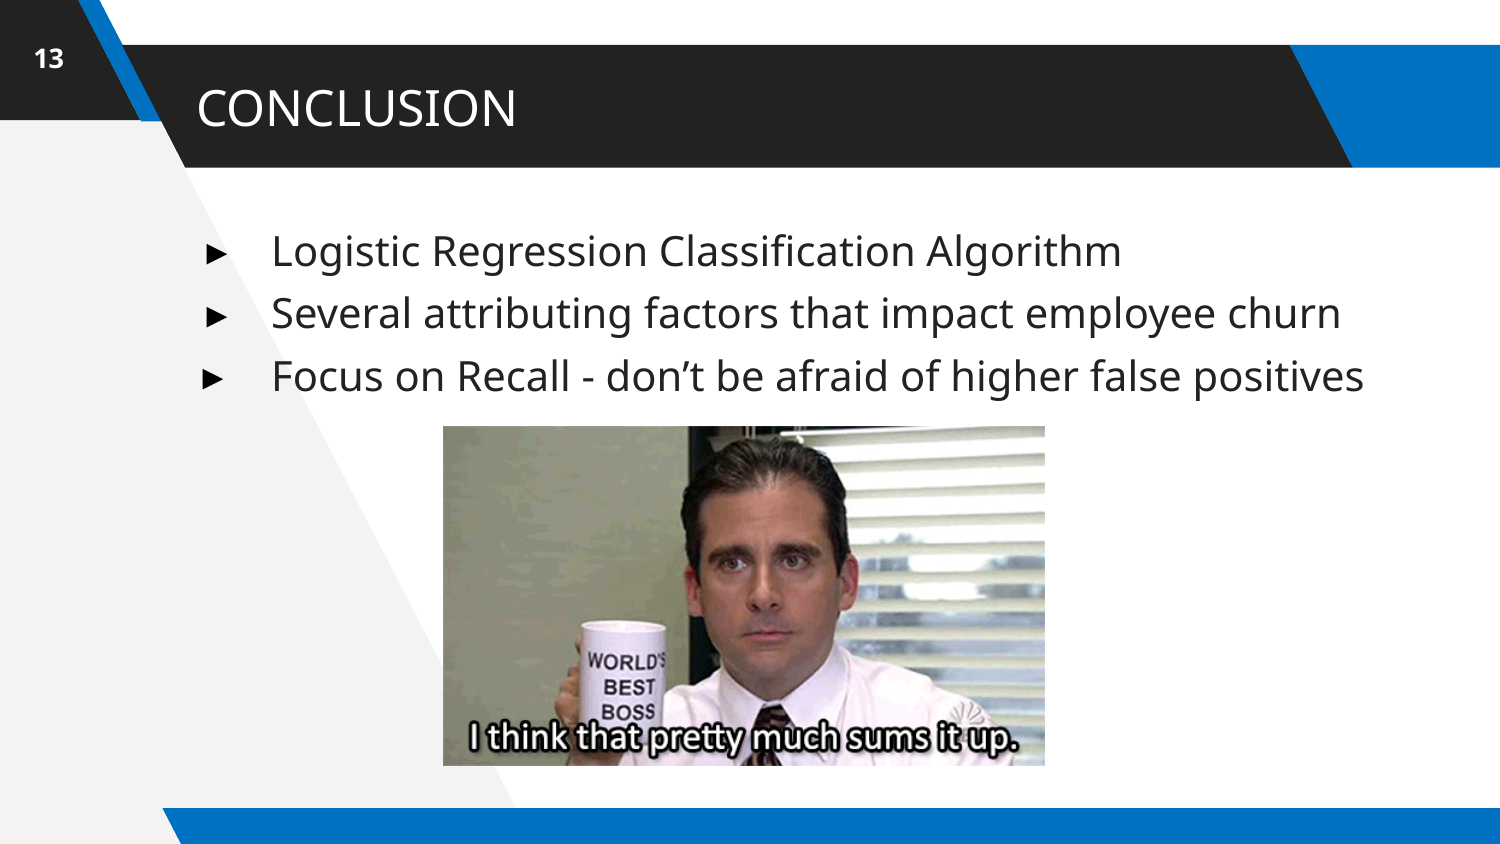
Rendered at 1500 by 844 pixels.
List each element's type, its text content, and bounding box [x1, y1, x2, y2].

title CONCLUSION [181, 45, 1285, 169]
slide_number 13 [0, 0, 98, 121]
list Logistic Regression Classification Algorithm Several attributing factors that impact employee churn Focus on Recall - don’t be afraid of higher false positives [181, 209, 1425, 808]
picture [443, 426, 1045, 766]
